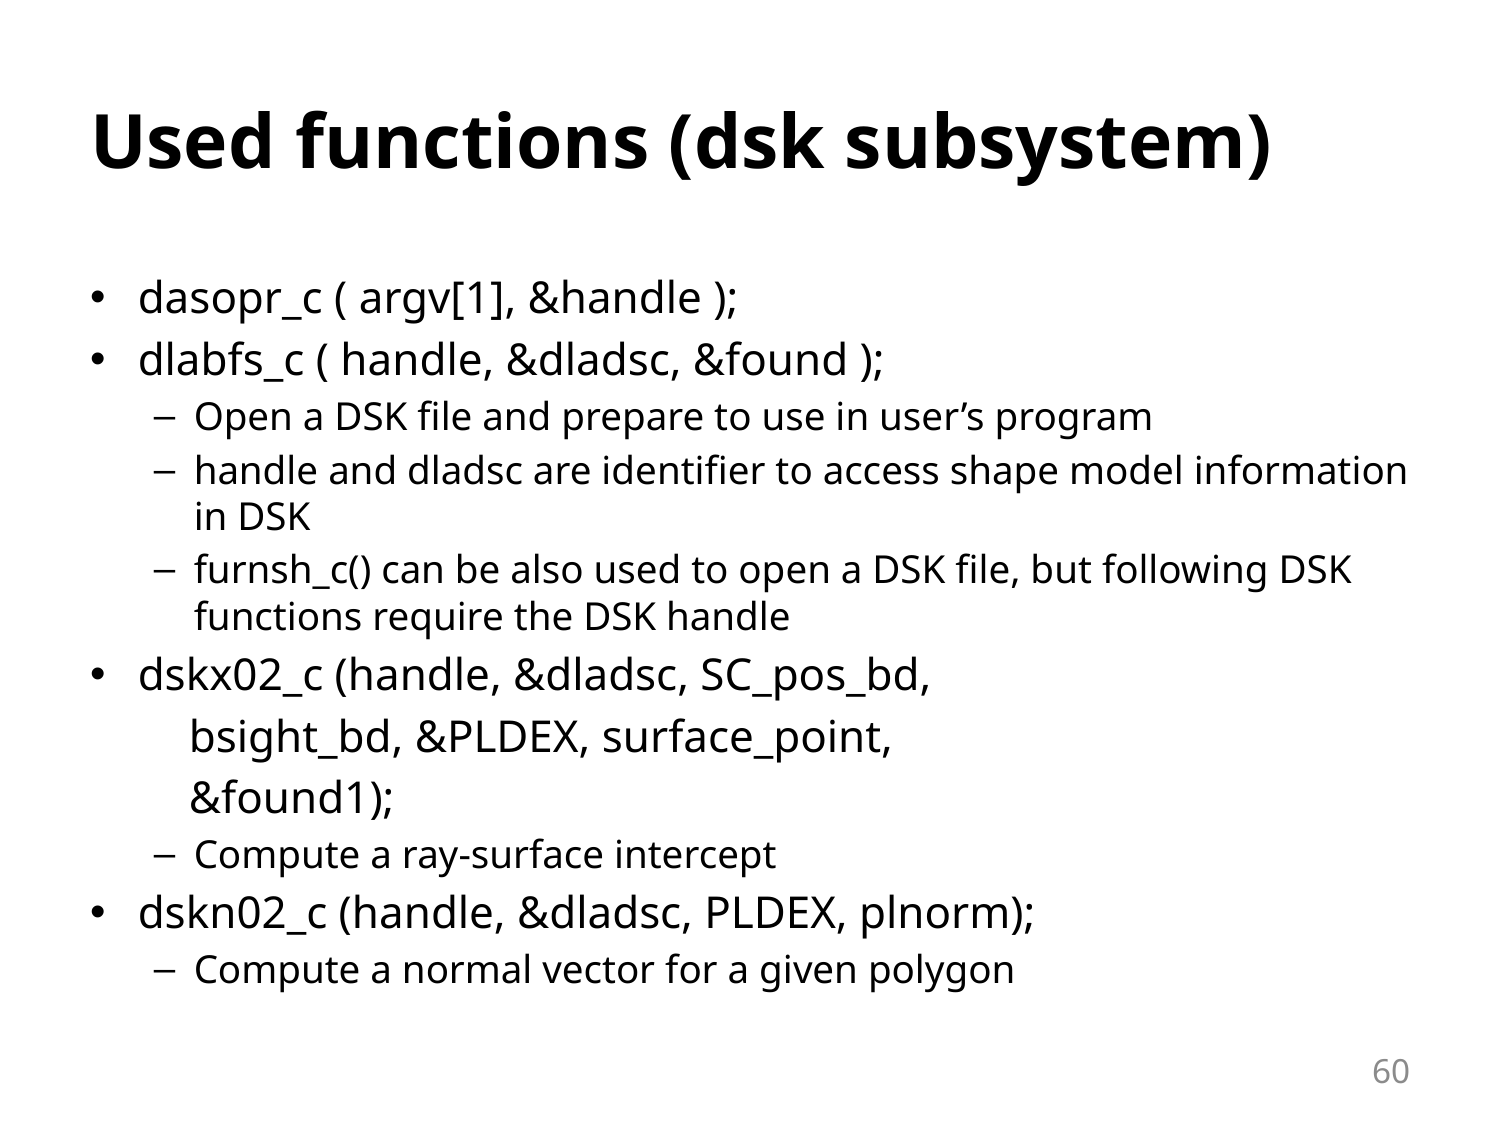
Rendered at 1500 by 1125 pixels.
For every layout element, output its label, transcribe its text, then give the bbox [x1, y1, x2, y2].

title Used functions (dsk subsystem) [75, 45, 1425, 233]
list dasopr_c ( argv[1], &handle ); dlabfs_c ( handle, &dladsc, &found ); Open a DSK file and prepare to use in user’s program handle and dladsc are identifier to access shape model information in DSK furnsh_c() can be also used to open a DSK file, but following DSK functions require the DSK handle dskx02_c (handle, &dladsc, SC_pos_bd, bsight_bd, &PLDEX, surface_point, &found1); Compute a ray-surface intercept dskn02_c (handle, &dladsc, PLDEX, plnorm); Compute a normal vector for a given polygon [75, 262, 1425, 1005]
slide_number 60 [1074, 1042, 1425, 1103]
